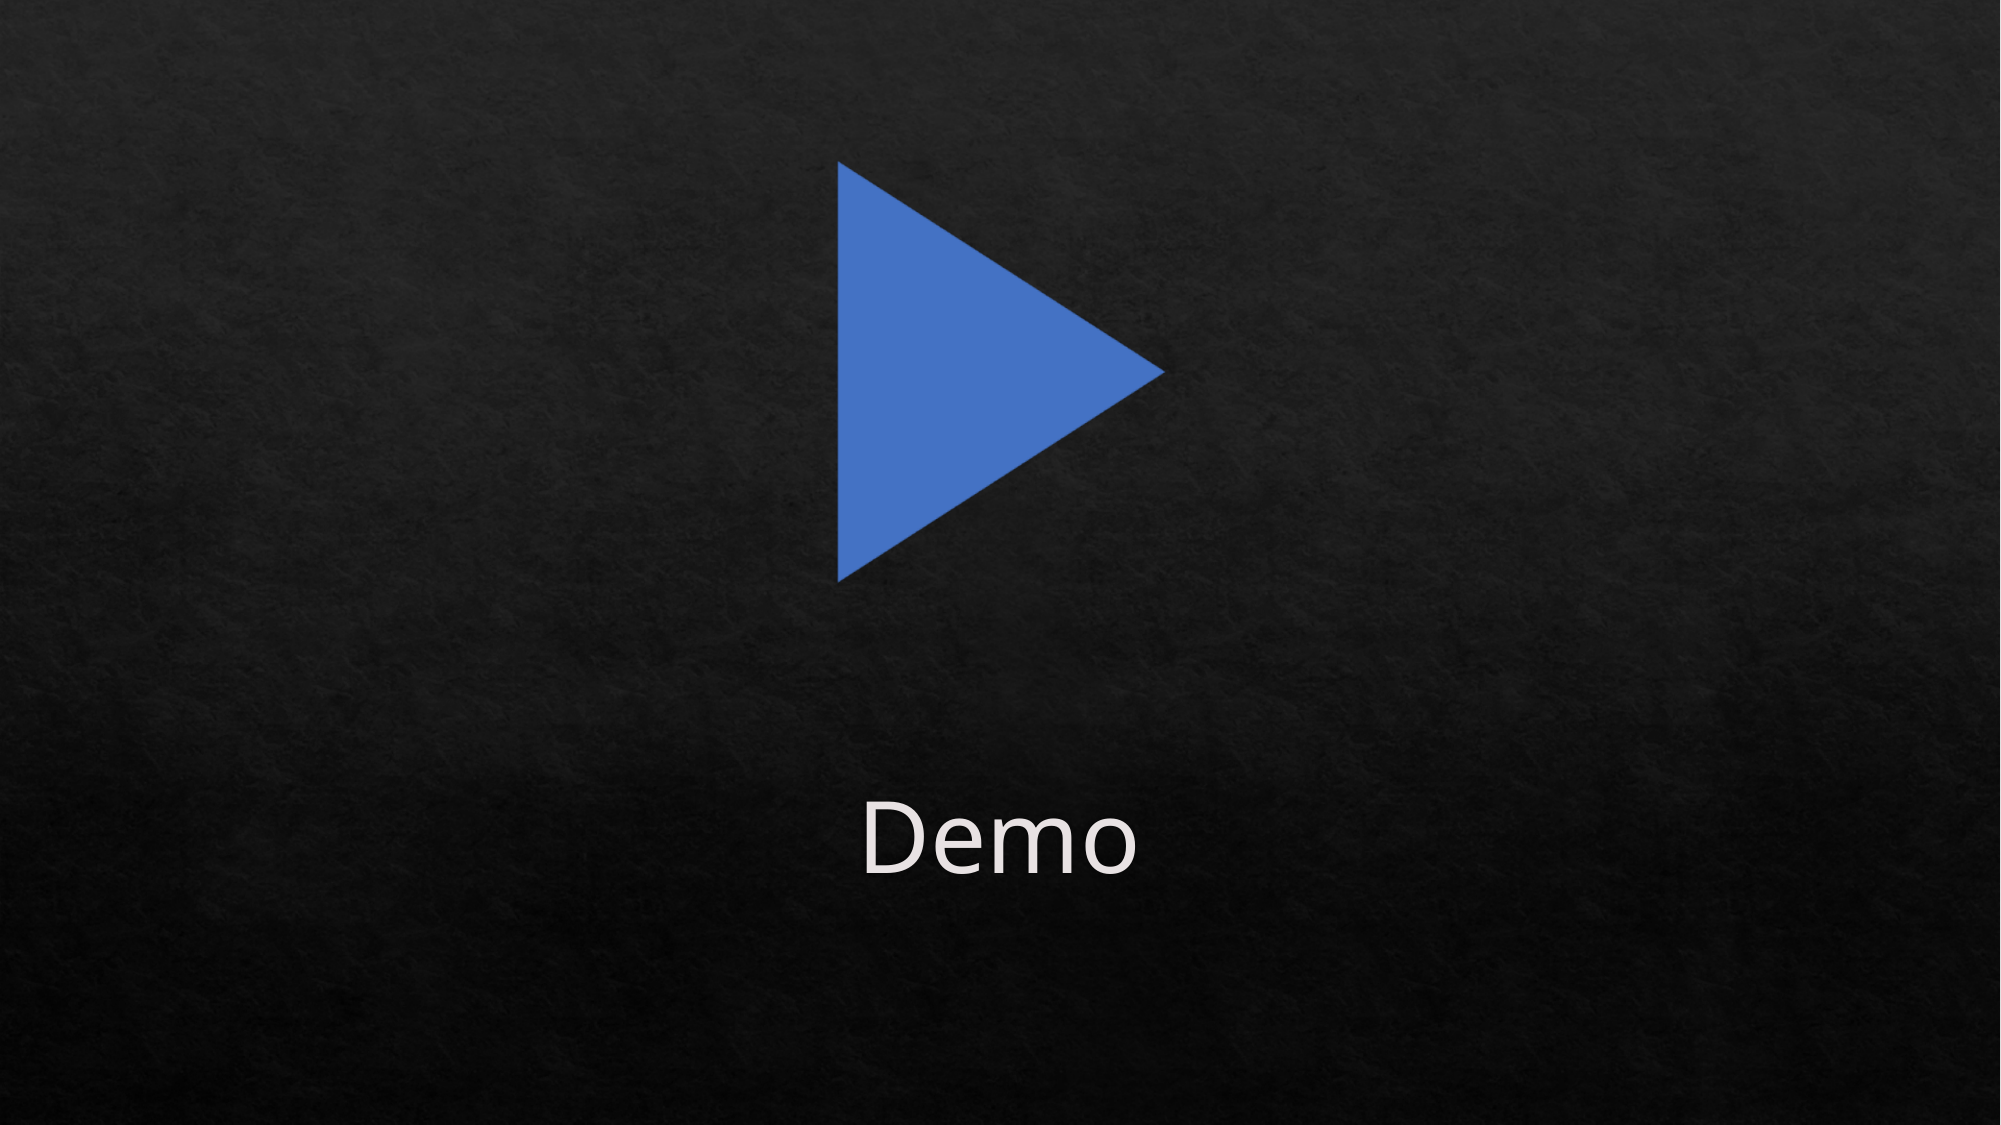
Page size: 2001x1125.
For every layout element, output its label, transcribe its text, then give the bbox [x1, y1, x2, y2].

title Demo [224, 722, 1774, 902]
picture [733, 105, 1268, 639]
